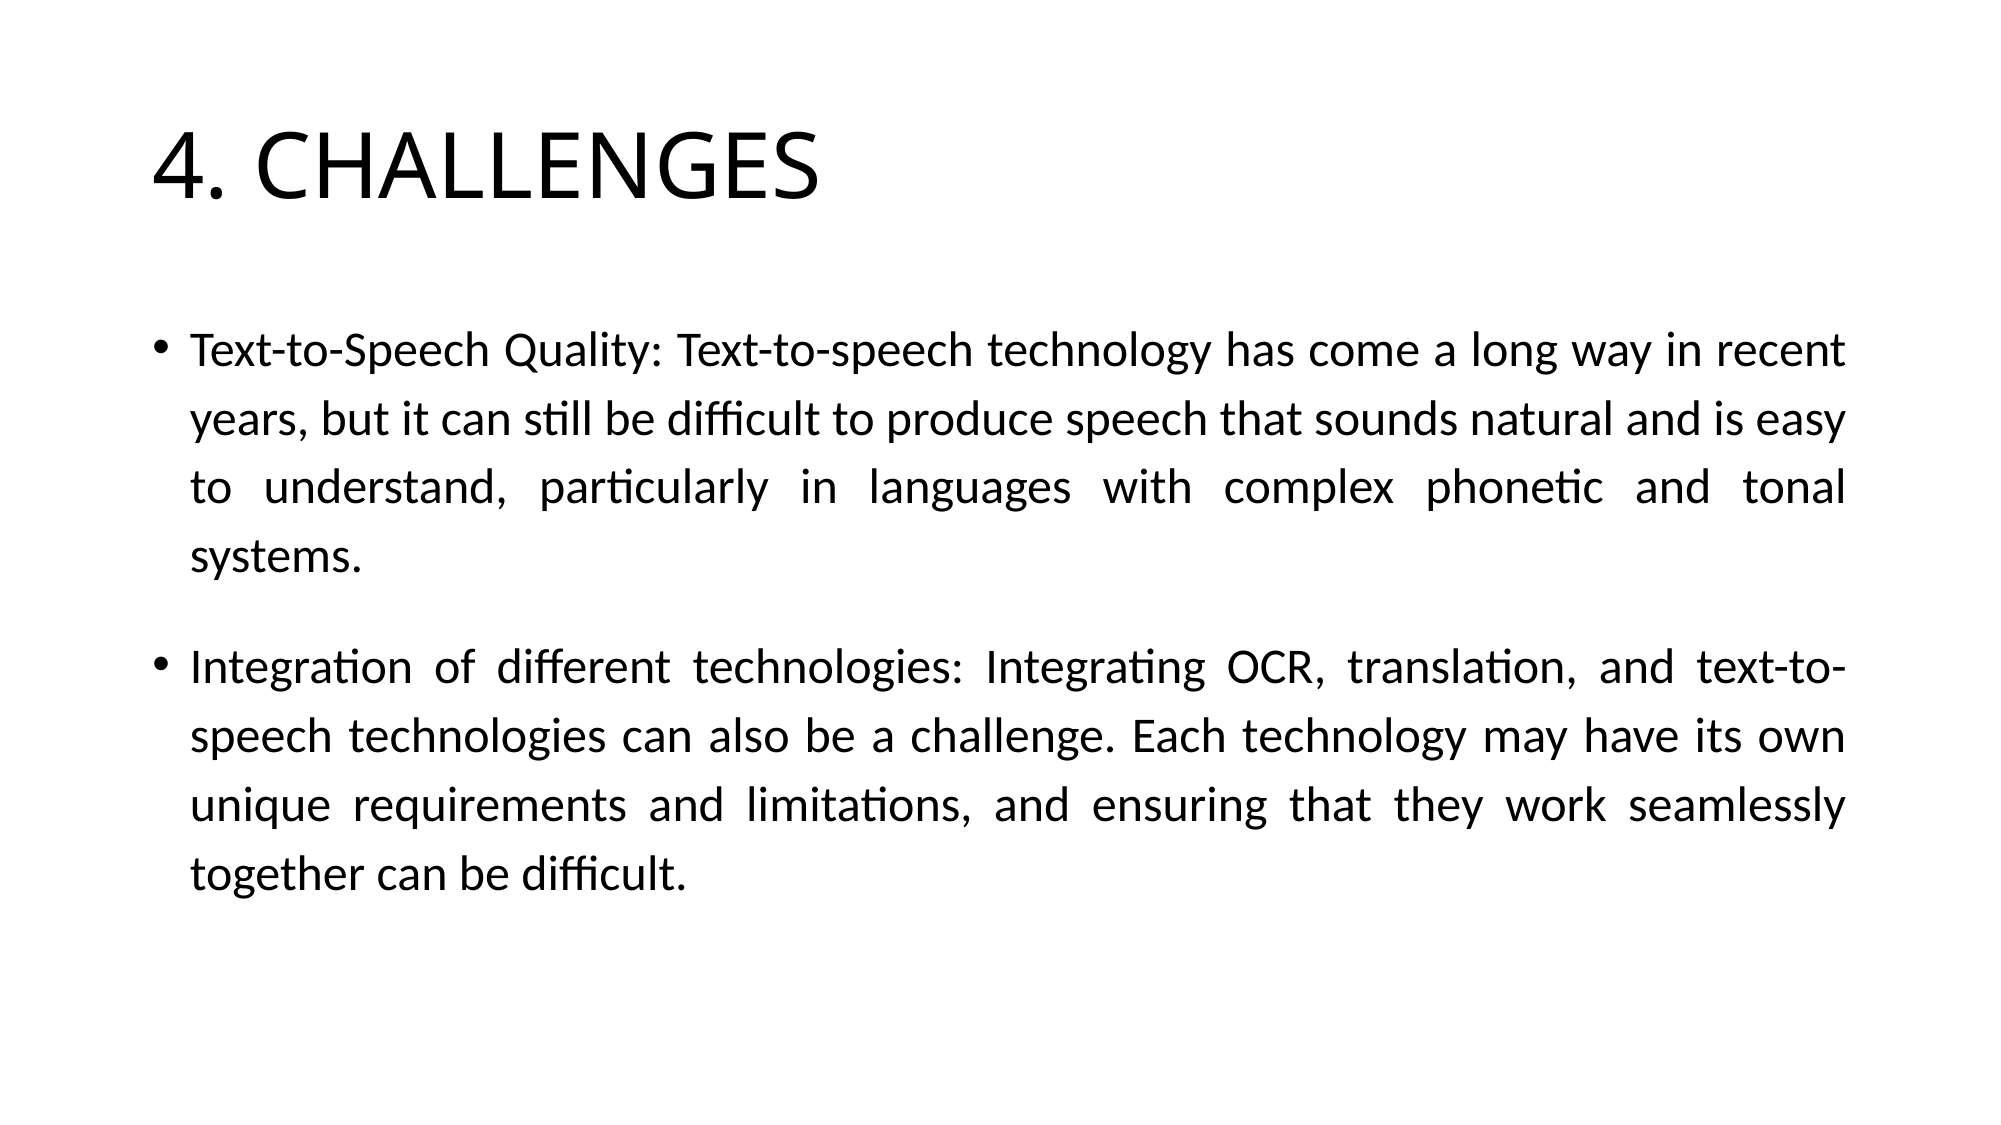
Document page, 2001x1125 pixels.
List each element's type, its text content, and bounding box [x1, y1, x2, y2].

title 4. CHALLENGES [137, 59, 1863, 278]
list Text-to-Speech Quality: Text-to-speech technology has come a long way in recent years, but it can still be difficult to produce speech that sounds natural and is easy to understand, particularly in languages with complex phonetic and tonal systems. Integration of different technologies: Integrating OCR, translation, and text-to-speech technologies can also be a challenge. Each technology may have its own unique requirements and limitations, and ensuring that they work seamlessly together can be difficult. [137, 299, 1863, 1066]
